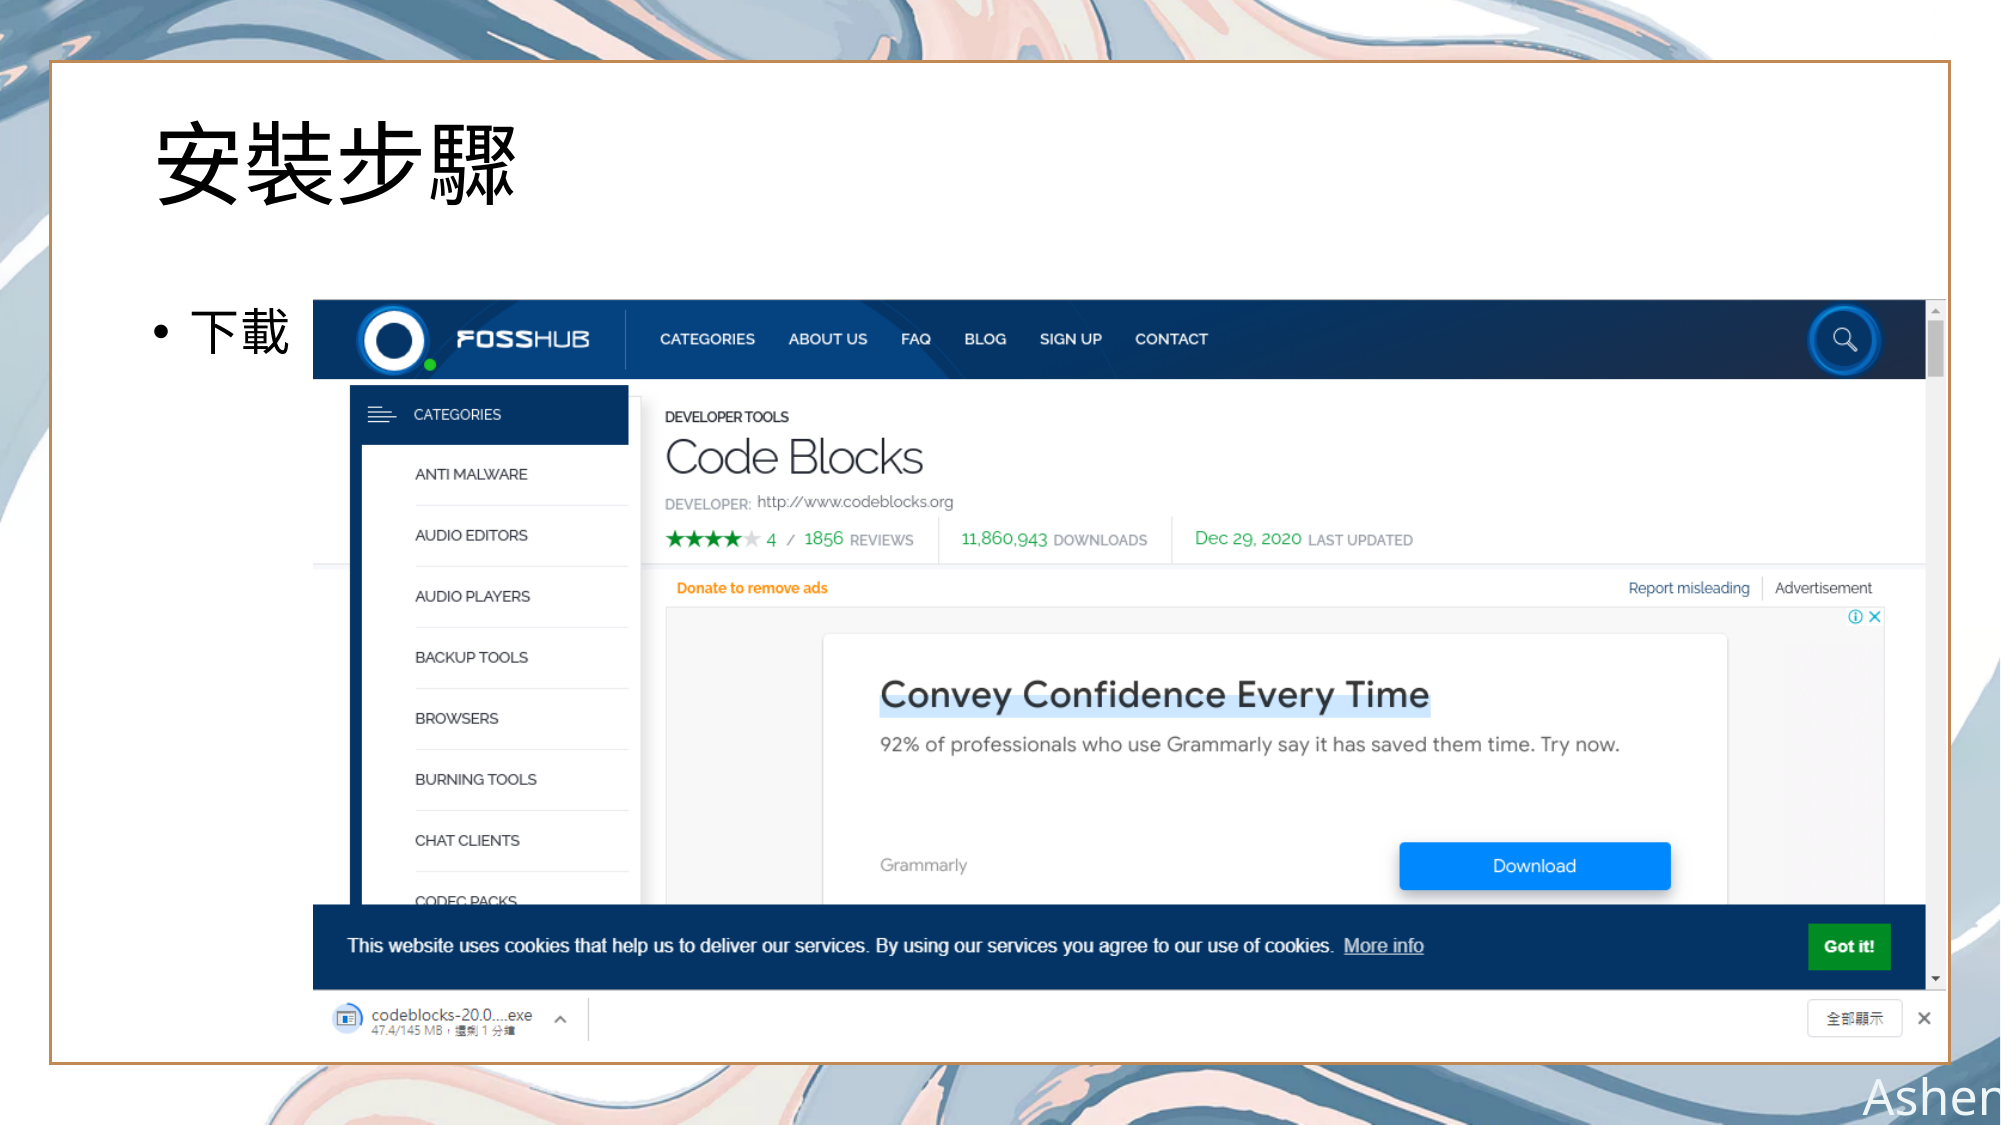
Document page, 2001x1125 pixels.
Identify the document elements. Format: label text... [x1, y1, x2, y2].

picture [0, 0, 2001, 1125]
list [313, 299, 1946, 1047]
title 安裝步驟 [137, 59, 1863, 278]
text_box [50, 61, 1950, 1064]
list 下載 [137, 299, 313, 1014]
